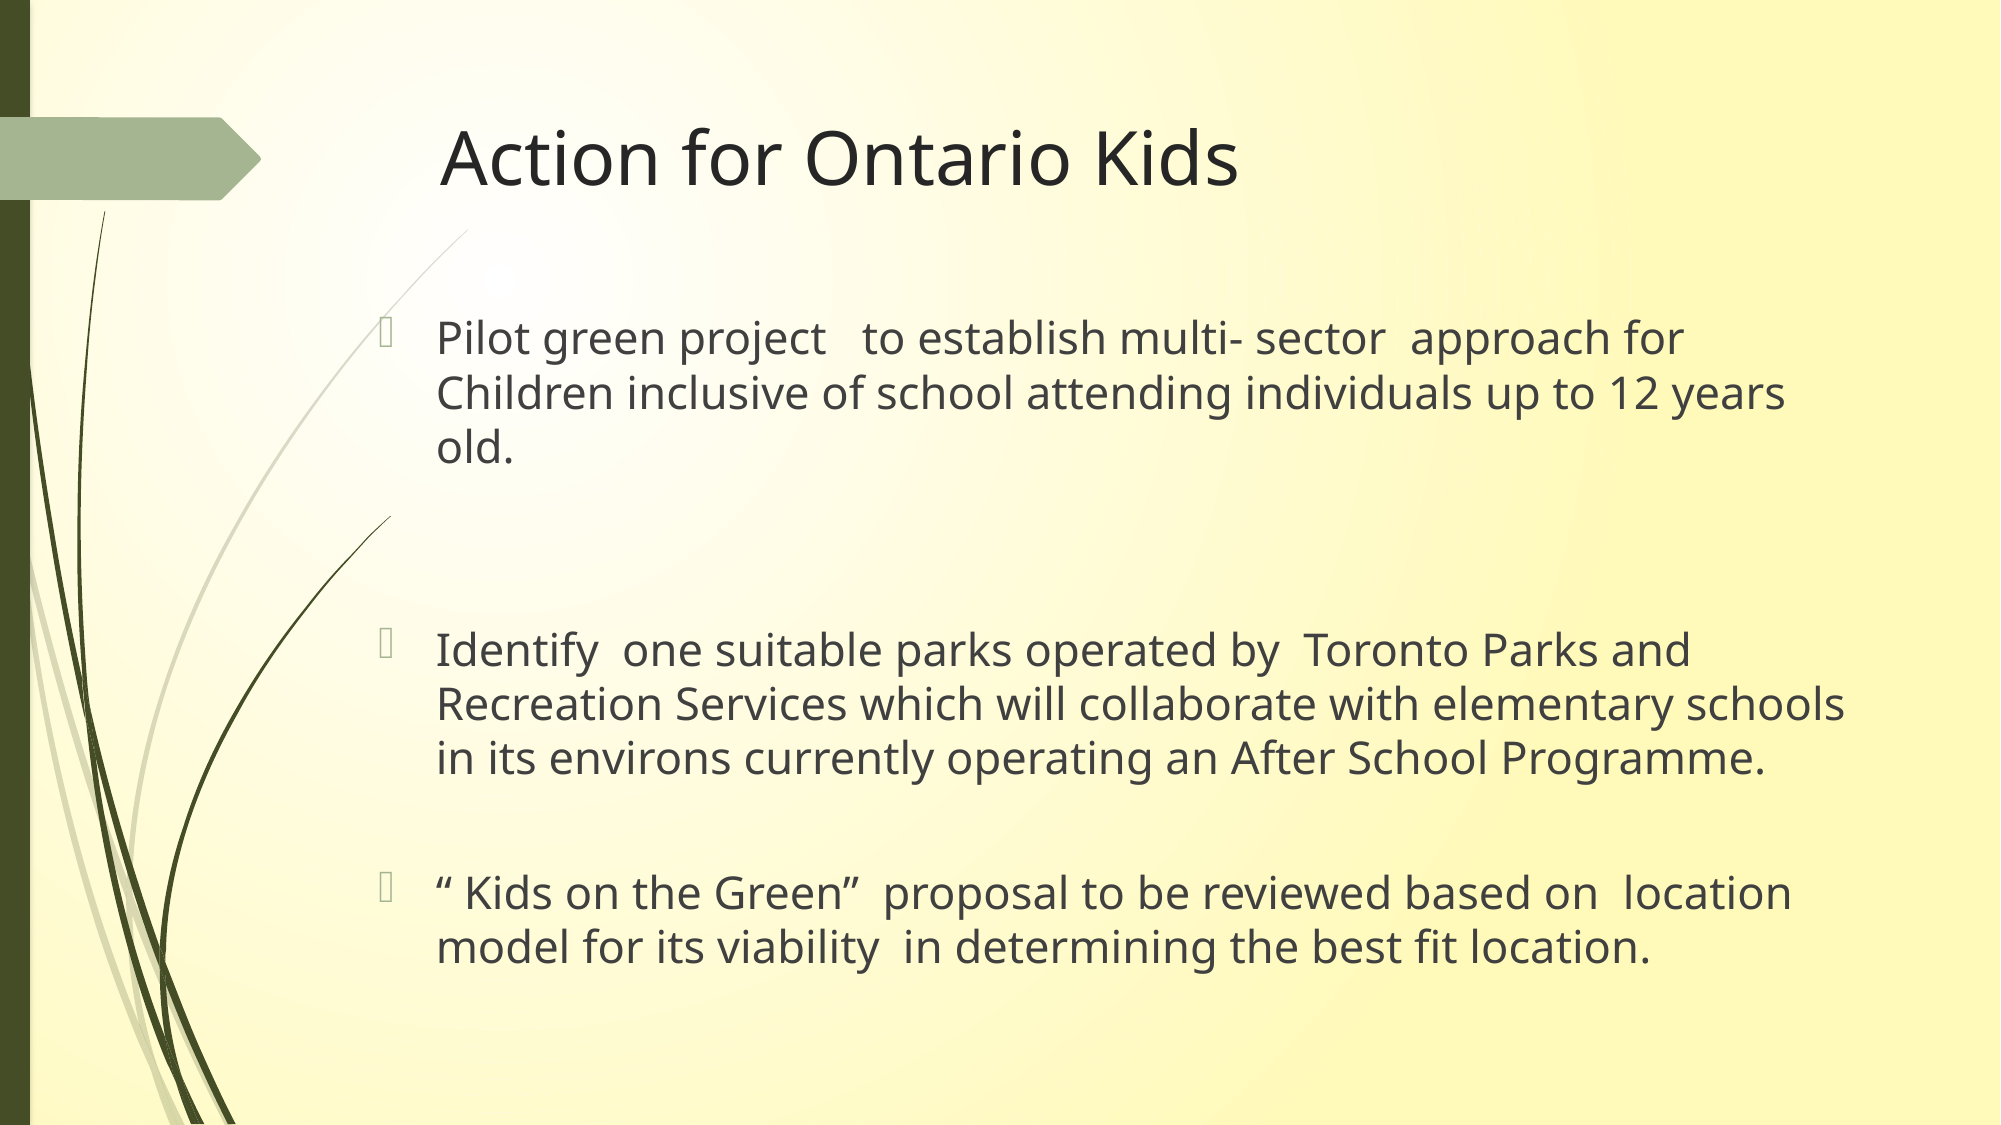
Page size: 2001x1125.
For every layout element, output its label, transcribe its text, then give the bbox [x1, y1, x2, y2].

title Action for Ontario Kids [425, 102, 1888, 260]
list Pilot green project to establish multi- sector approach for Children inclusive of school attending individuals up to 12 years old. Identify one suitable parks operated by Toronto Parks and Recreation Services which will collaborate with elementary schools in its environs currently operating an After School Programme. “ Kids on the Green” proposal to be reviewed based on location model for its viability in determining the best fit location. [363, 260, 1888, 1109]
